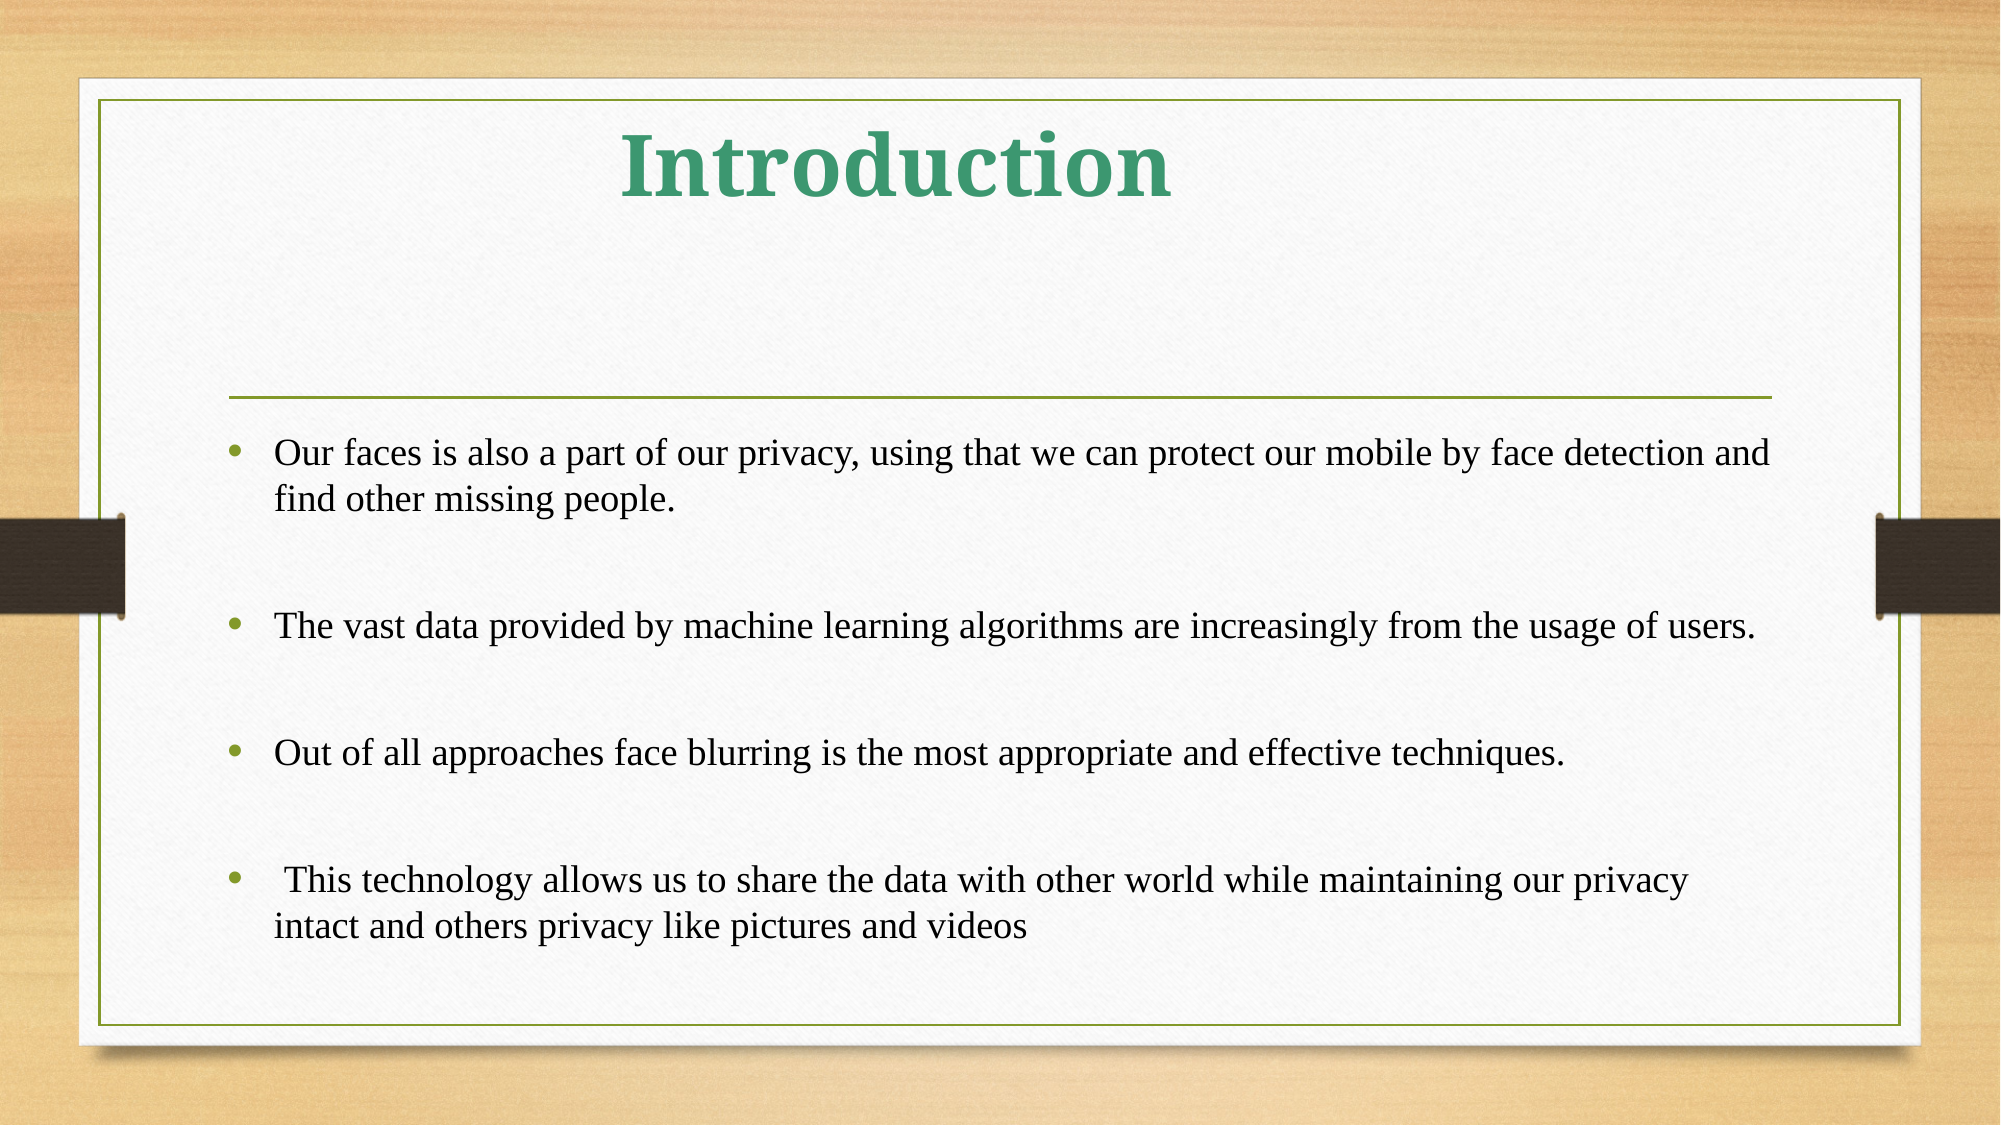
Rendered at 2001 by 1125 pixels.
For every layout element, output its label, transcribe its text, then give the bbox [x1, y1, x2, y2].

list Our faces is also a part of our privacy, using that we can protect our mobile by face detection and find other missing people. The vast data provided by machine learning algorithms are increasingly from the usage of users. Out of all approaches face blurring is the most appropriate and effective techniques. This technology allows us to share the data with other world while maintaining our privacy intact and others privacy like pictures and videos [212, 419, 1788, 964]
picture [0, 0, 2001, 1125]
title Introduction [605, 54, 1189, 272]
